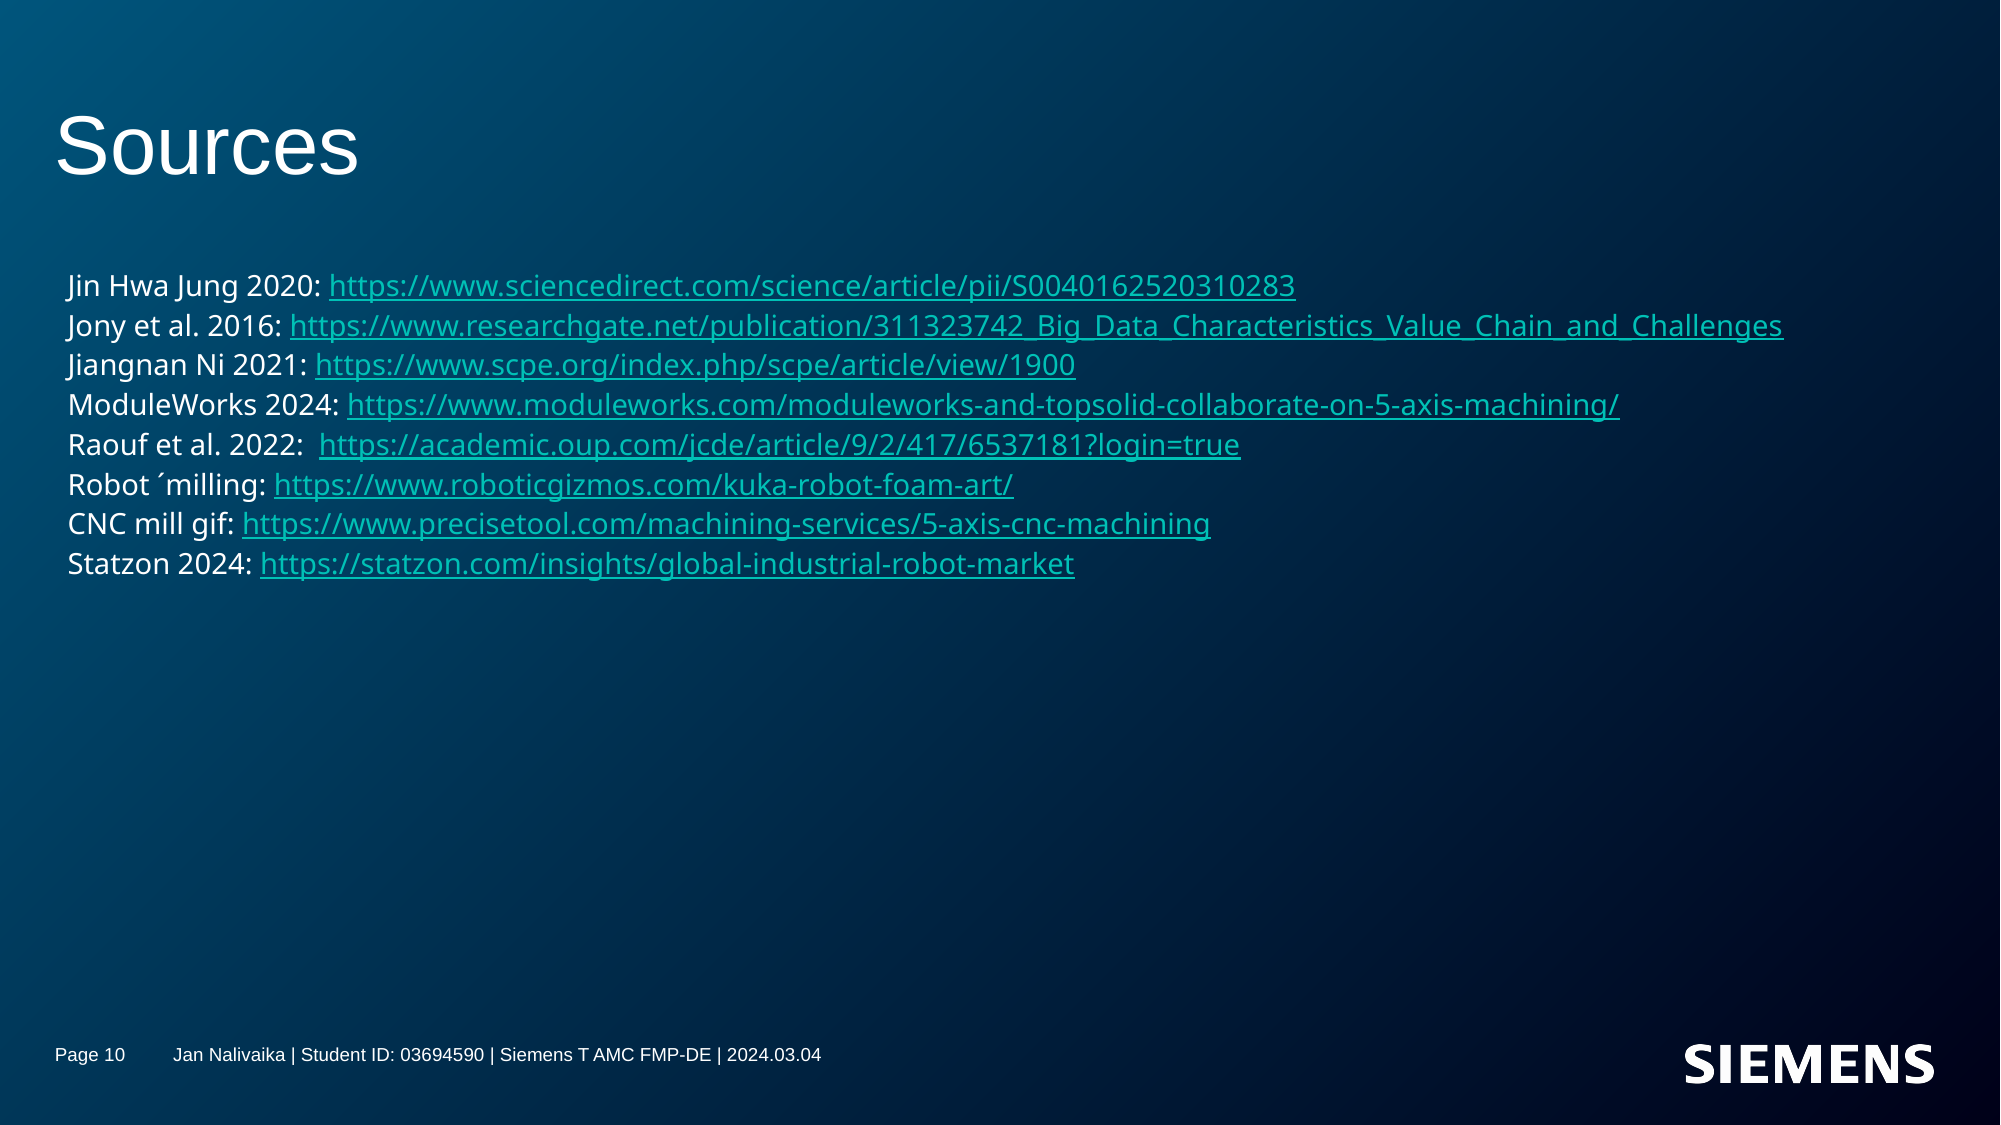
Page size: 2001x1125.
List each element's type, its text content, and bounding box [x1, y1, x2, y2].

text_box Jin Hwa Jung 2020: https://www.sciencedirect.com/science/article/pii/S0040162520310283 Jony et al. 2016: https://www.researchgate.net/publication/311323742_Big_Data_Characteristics_Value_Chain_and_Challenges Jiangnan Ni 2021: https://www.scpe.org/index.php/scpe/article/view/1900 ModuleWorks 2024: https://www.moduleworks.com/moduleworks-and-topsolid-collaborate-on-5-axis-machining/ Raouf et al. 2022: https://academic.oup.com/jcde/article/9/2/417/6537181?login=true Robot ´milling: https://www.roboticgizmos.com/kuka-robot-foam-art/ CNC mill gif: https://www.precisetool.com/machining-services/5-axis-cnc-machining Statzon 2024: https://statzon.com/insights/global-industrial-robot-market [67, 267, 2000, 725]
title Sources [55, 90, 1922, 191]
picture [1685, 1044, 1934, 1084]
text_box Page 10 [54, 1035, 150, 1083]
text_box Jan Nalivaika | Student ID: 03694590 | Siemens T AMC FMP-DE | 2024.03.04 [173, 1035, 1685, 1083]
